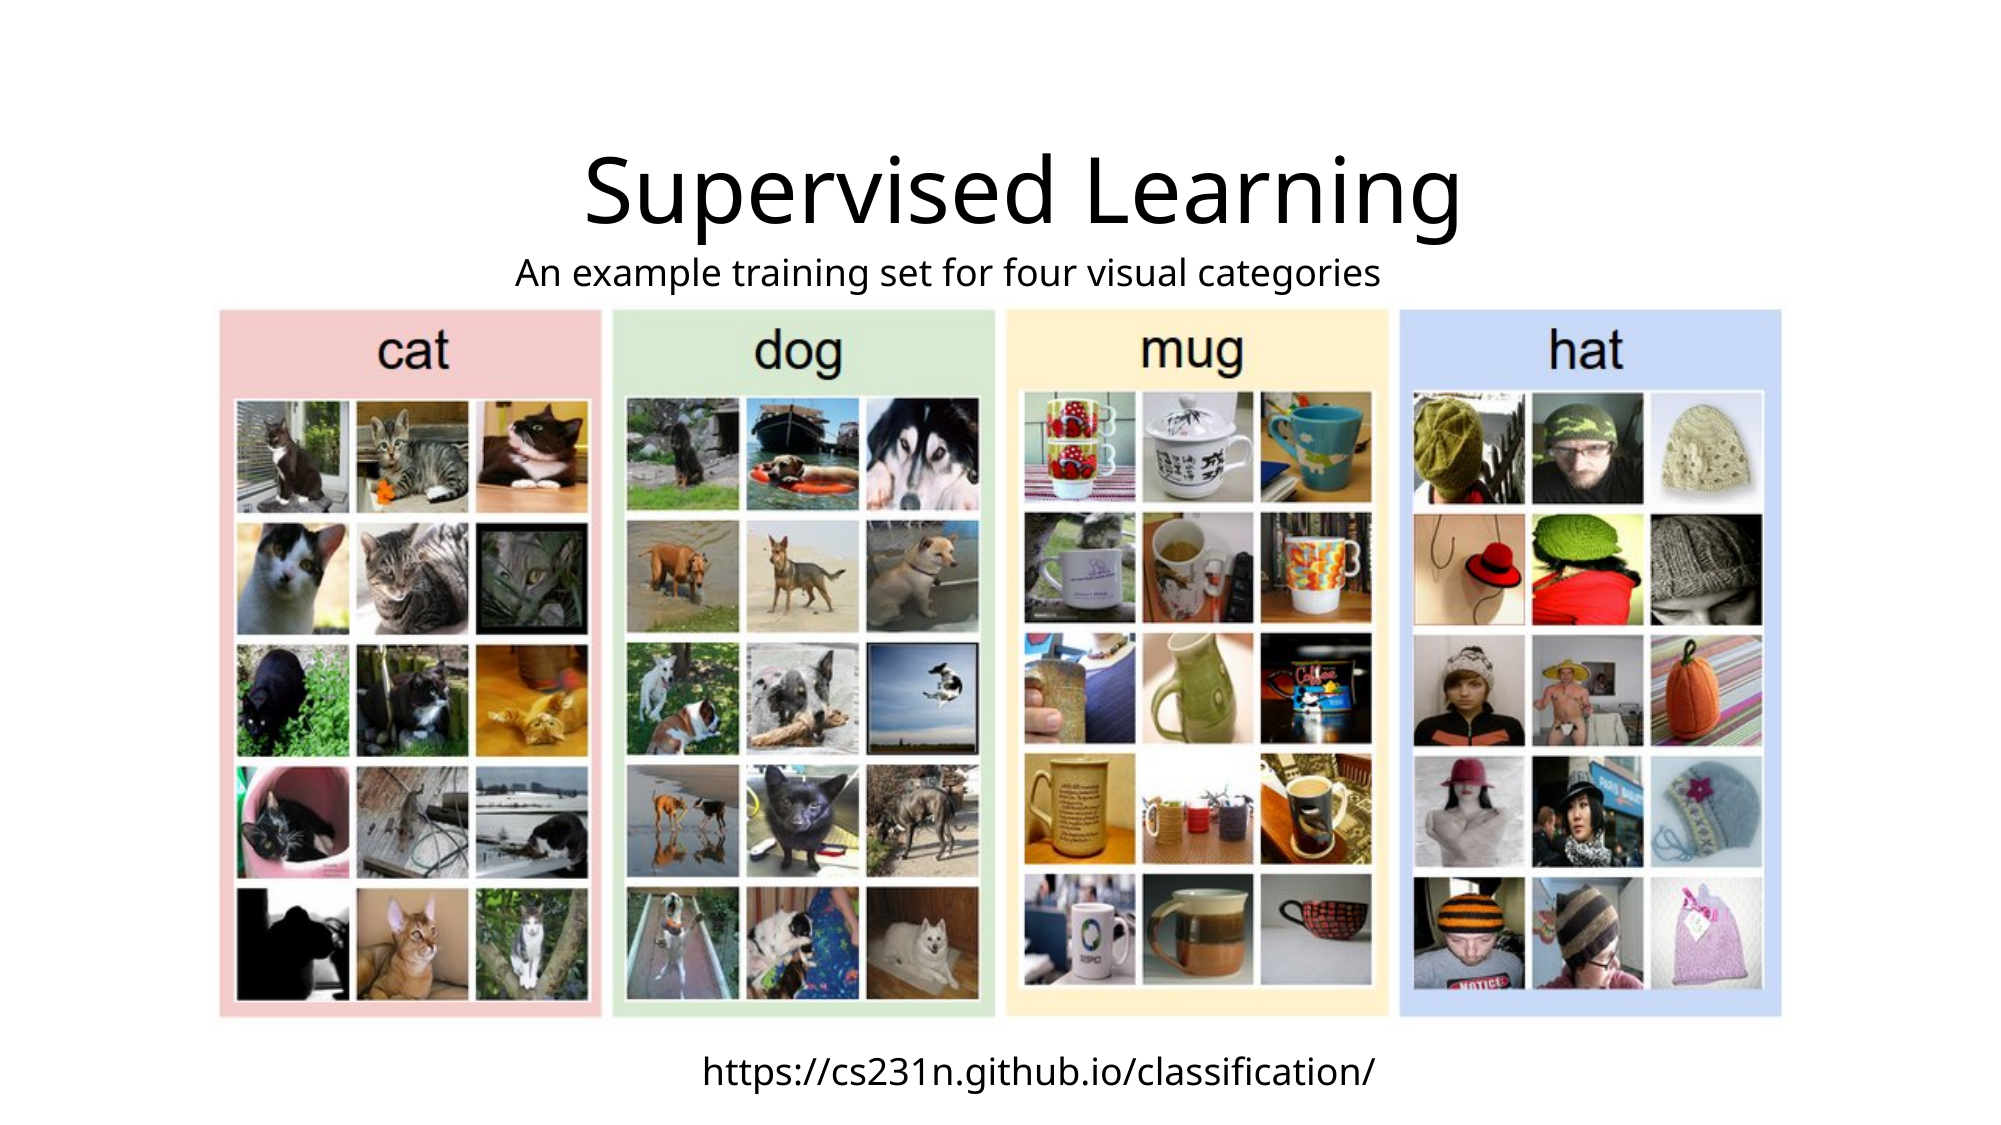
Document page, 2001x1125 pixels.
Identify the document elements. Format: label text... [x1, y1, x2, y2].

text_box An example training set for four visual categories [500, 241, 1500, 302]
text_box https://cs231n.github.io/classification/ [687, 1040, 1687, 1100]
picture [212, 302, 1788, 1026]
text_box Supervised Learning [162, 84, 1888, 303]
